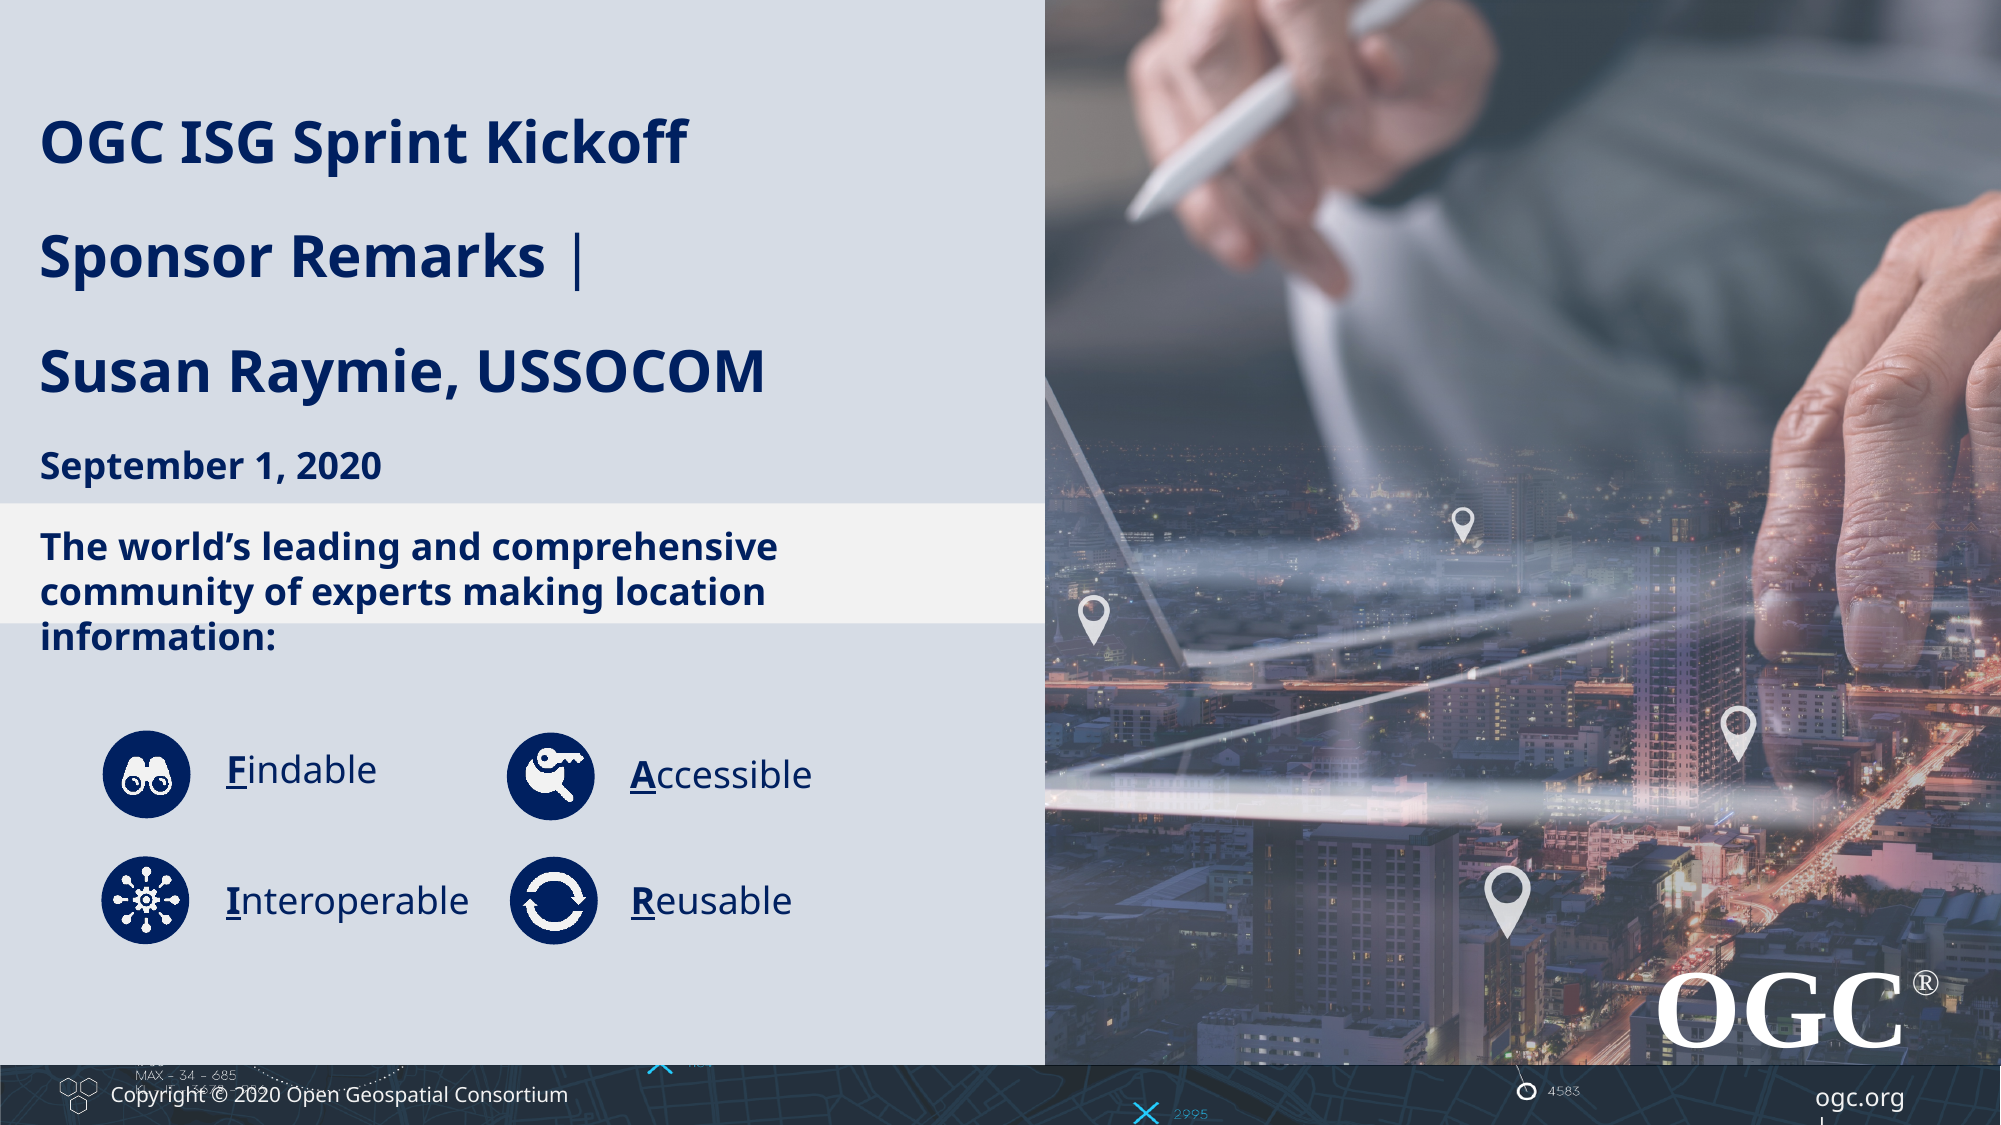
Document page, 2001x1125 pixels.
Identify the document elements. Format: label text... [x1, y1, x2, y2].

picture [108, 737, 185, 814]
picture [510, 730, 599, 819]
picture [95, 849, 197, 950]
text_box OGC ISG Sprint Kickoff Sponsor Remarks | Susan Raymie, USSOCOM September 1, 2020 [25, 52, 1045, 495]
picture [502, 853, 603, 954]
picture [51, 1069, 106, 1123]
